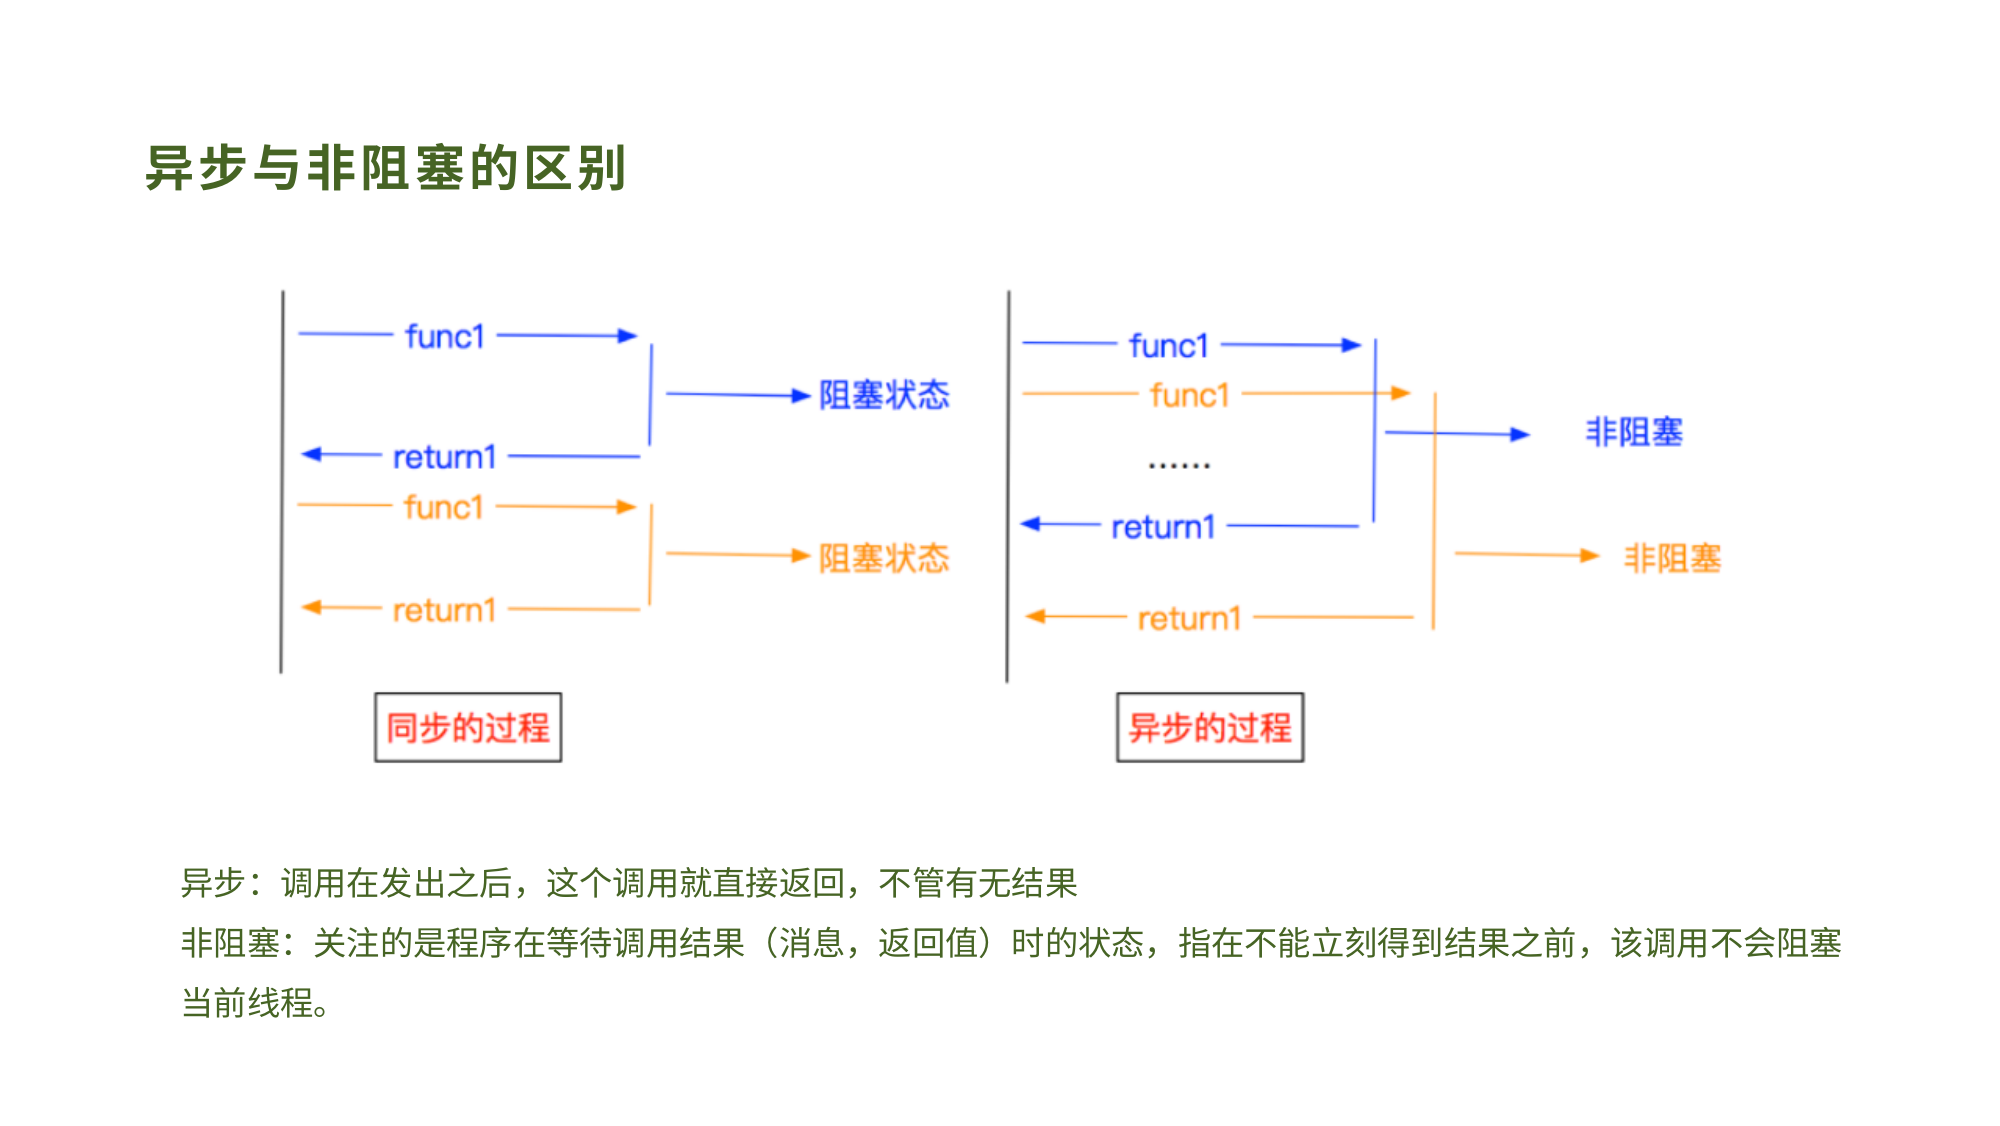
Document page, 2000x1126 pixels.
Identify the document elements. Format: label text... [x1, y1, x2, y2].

text_box 异步：调用在发出之后，这个调用就直接返回，不管有无结果 非阻塞：关注的是程序在等待调用结果（消息，返回值）时的状态，指在不能立刻得到结果之前，该调用不会阻塞当前线程。 [165, 835, 1889, 1030]
picture [236, 248, 1764, 785]
title 异步与非阻塞的区别 [127, 130, 1908, 204]
